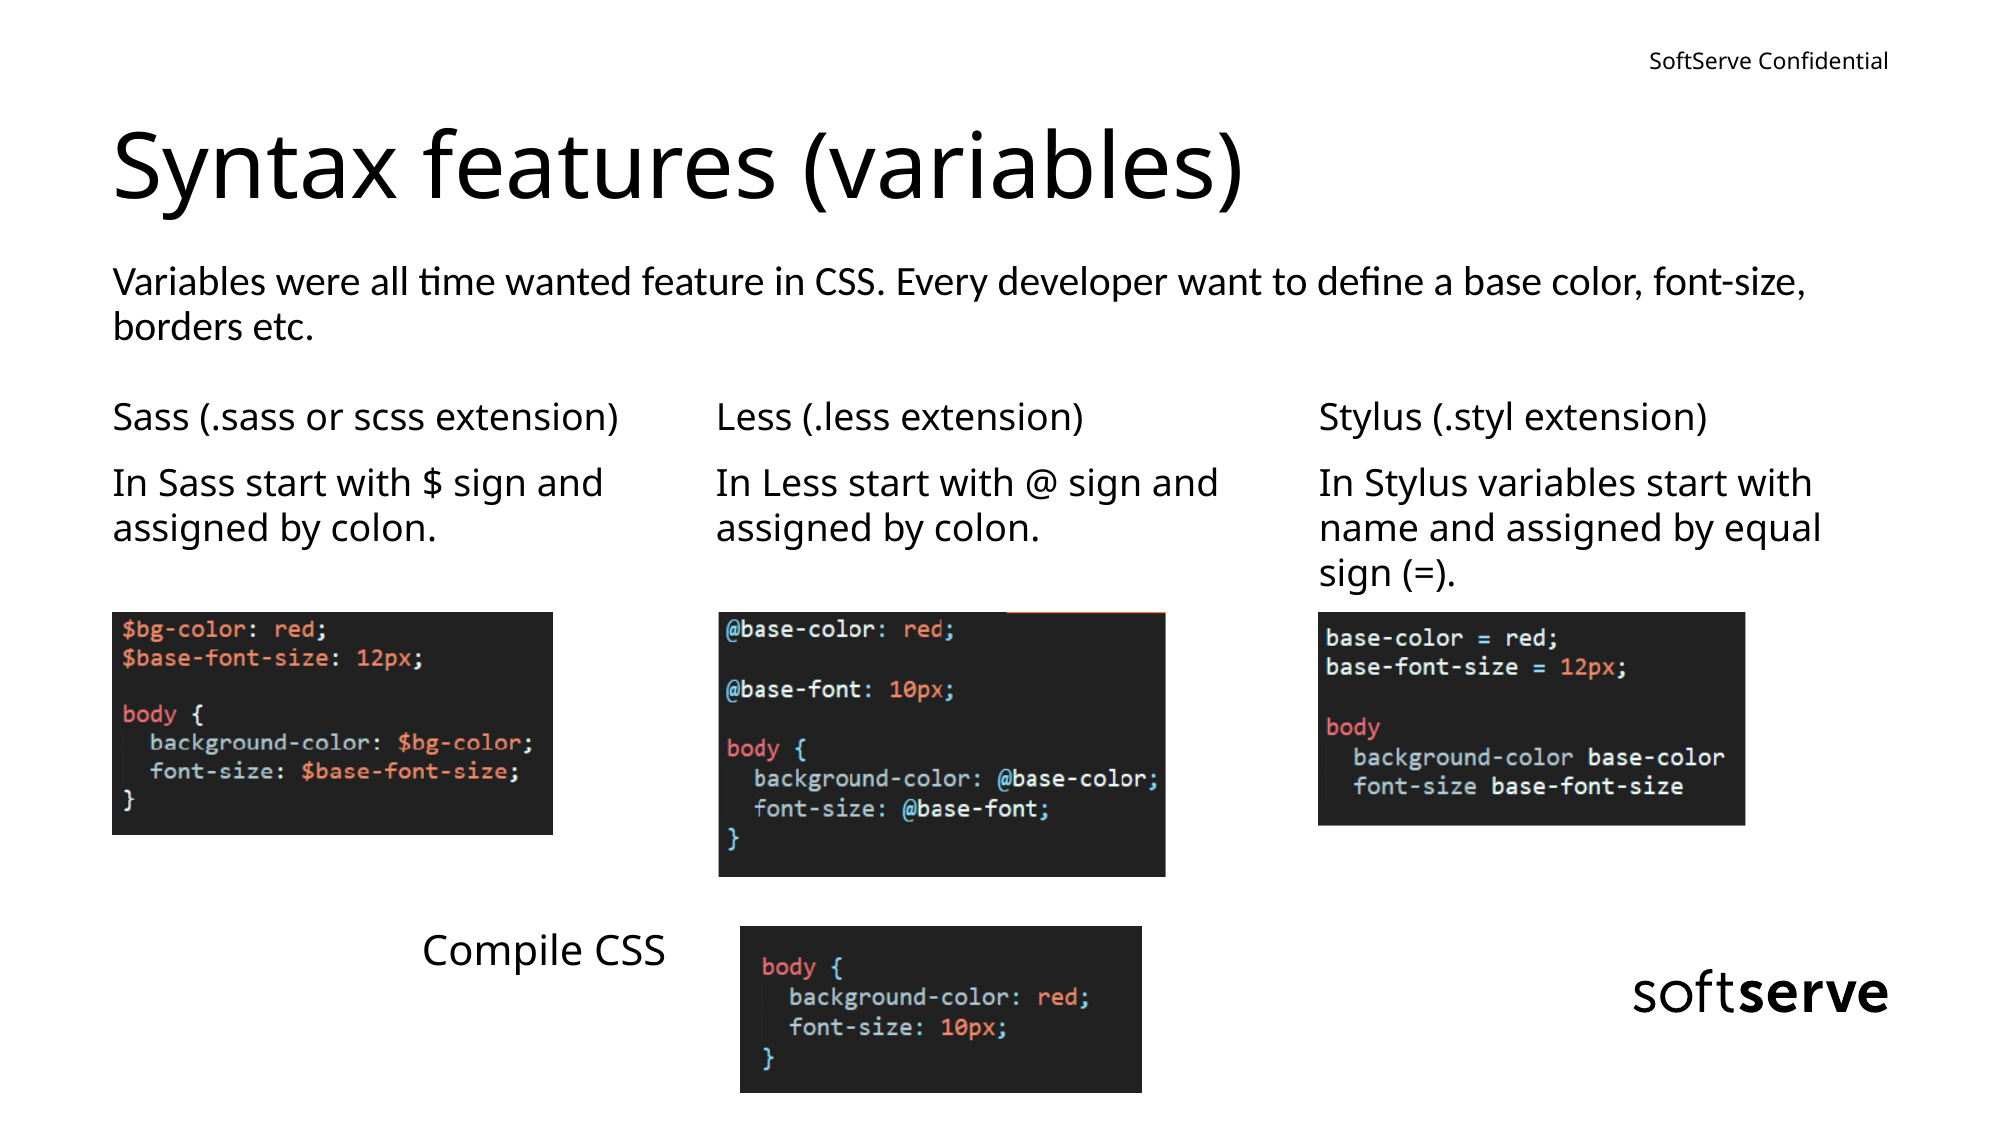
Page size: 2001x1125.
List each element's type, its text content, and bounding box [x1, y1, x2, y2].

list Stylus (.styl extension) In Stylus variables start with name and assigned by equal sign (=). [1318, 385, 1888, 976]
picture [1318, 612, 1748, 827]
list Sass (.sass or scss extension) In Sass start with $ sign and assigned by colon. Compile CSS [112, 385, 682, 976]
picture [740, 926, 1142, 1093]
picture [715, 612, 1167, 877]
picture [112, 612, 553, 835]
title Syntax features (variables) Variables were all time wanted feature in CSS. Every developer want to define a base color, font-size, borders etc. [112, 112, 1888, 225]
list Less (.less extension) In Less start with @ sign and assigned by colon. [715, 385, 1285, 976]
